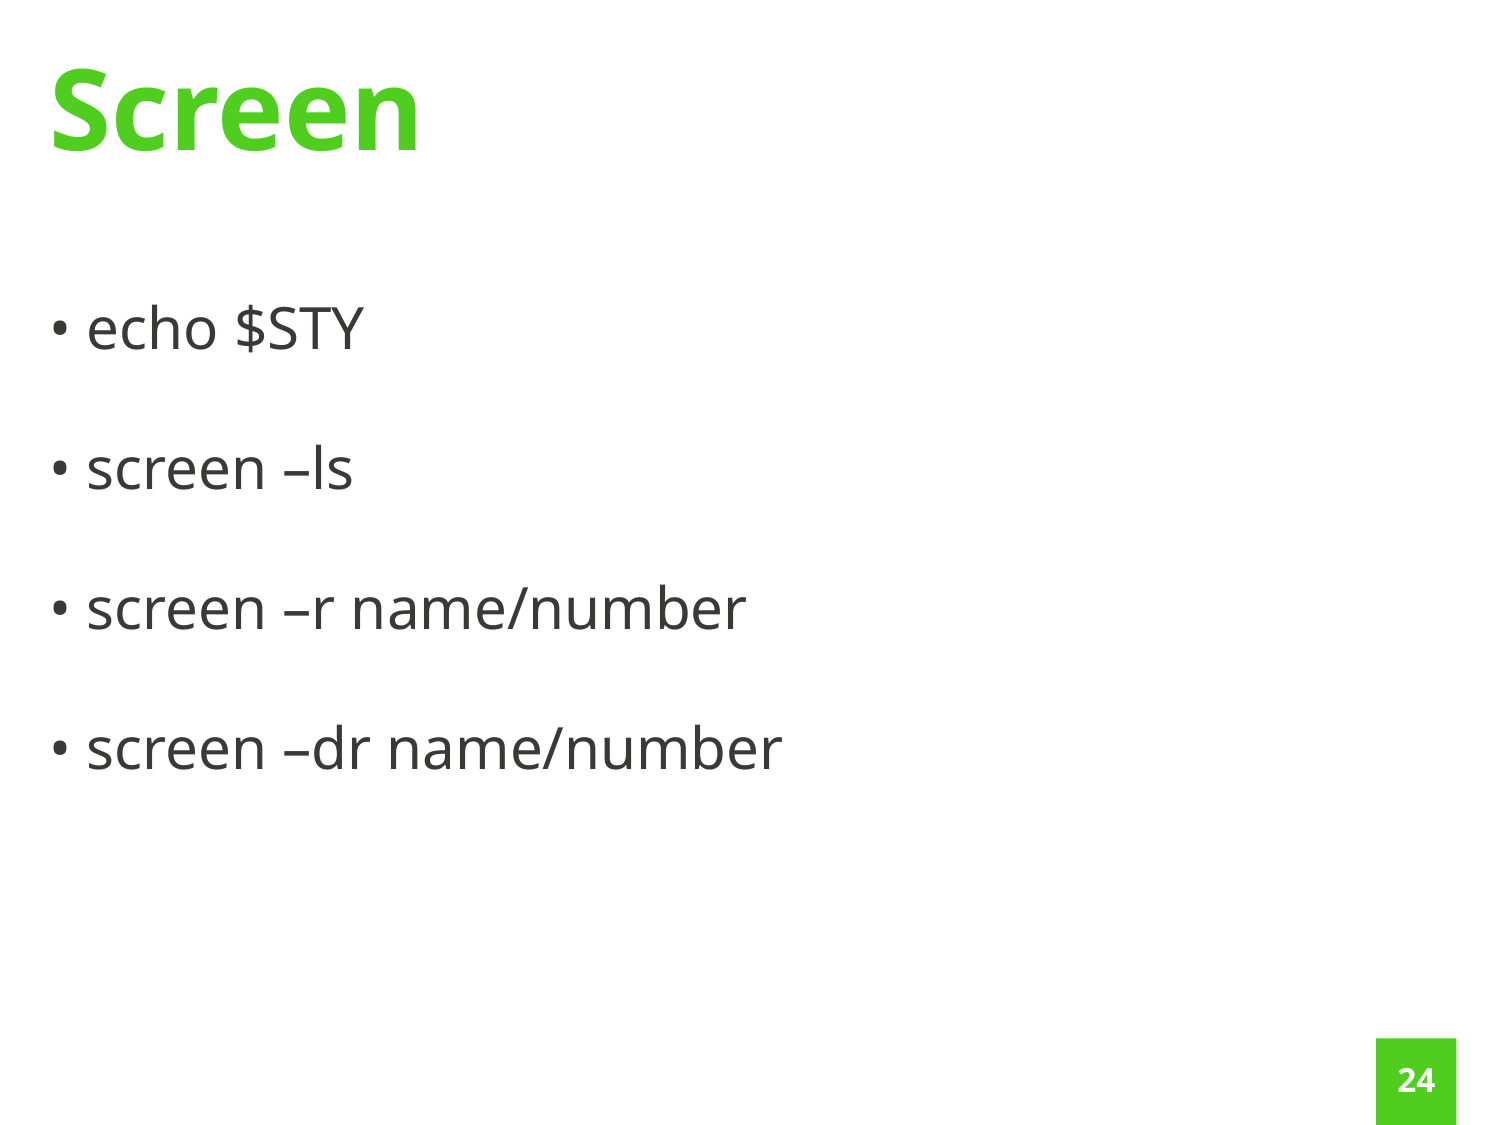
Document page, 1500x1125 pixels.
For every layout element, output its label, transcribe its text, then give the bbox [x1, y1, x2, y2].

text_box Screen [34, 30, 1457, 181]
text_box • echo $STY • screen –ls • screen –r name/number • screen –dr name/number [34, 213, 1457, 789]
slide_number 23 [1376, 1038, 1457, 1125]
